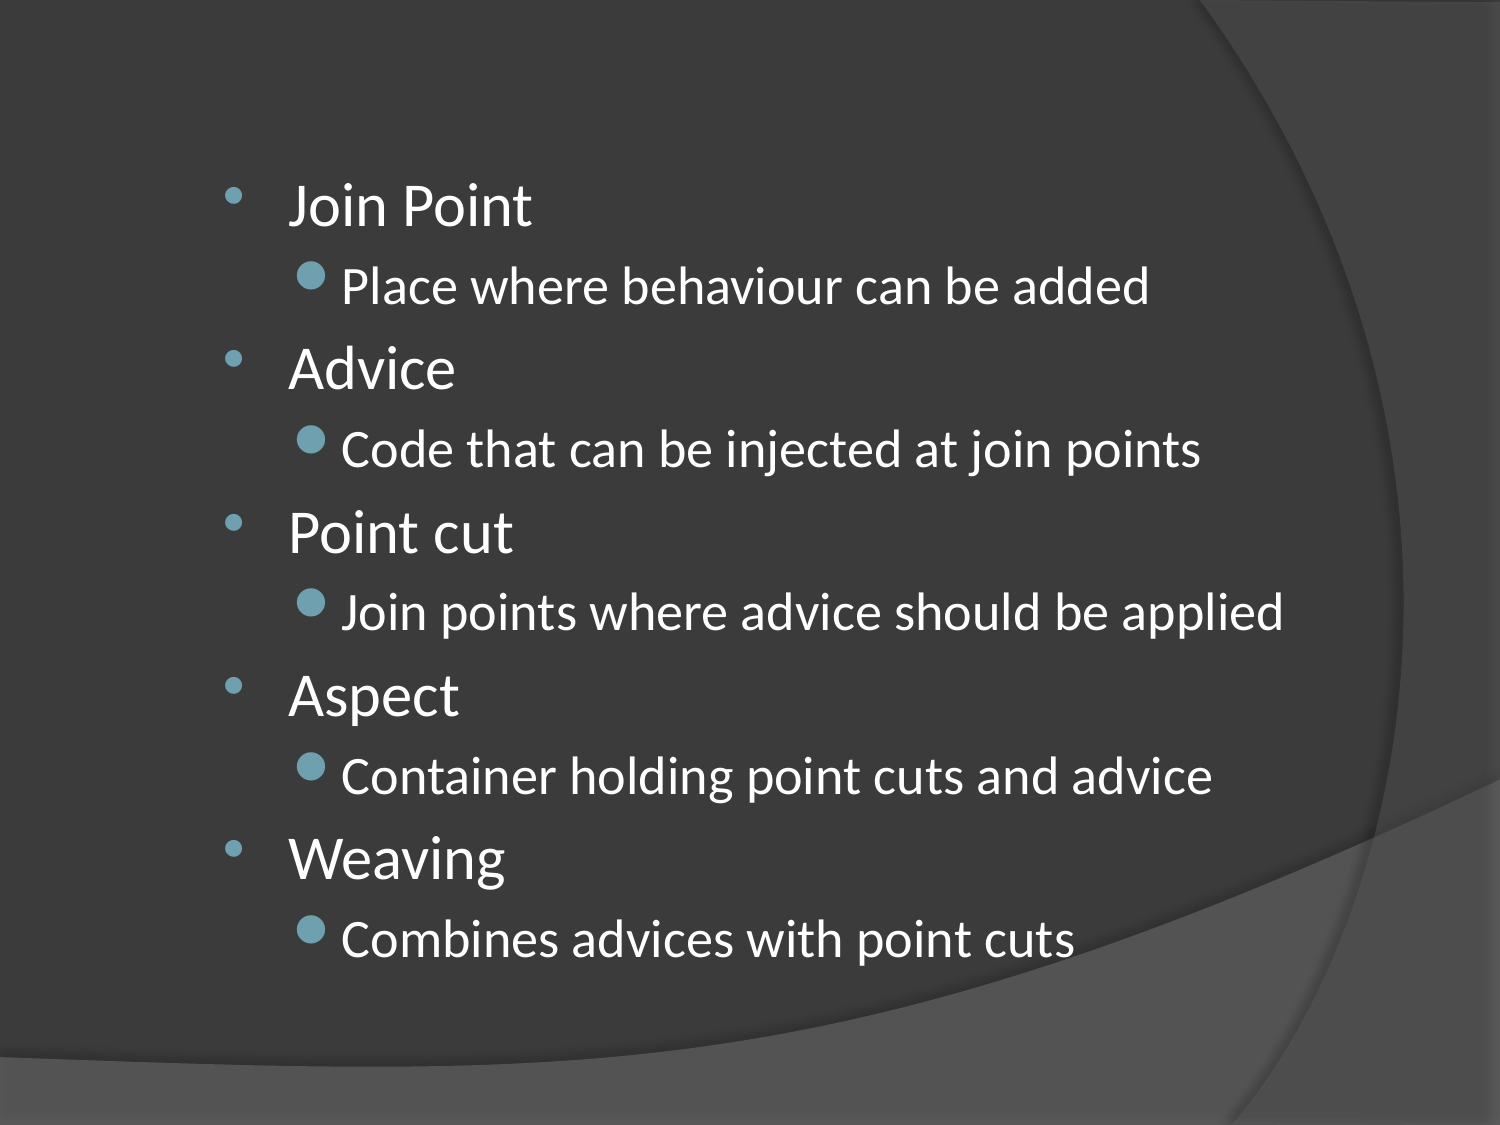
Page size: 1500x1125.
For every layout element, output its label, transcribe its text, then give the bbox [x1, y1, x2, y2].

list Join Point Place where behaviour can be added Advice Code that can be injected at join points Point cut Join points where advice should be applied Aspect Container holding point cuts and advice Weaving Combines advices with point cuts [204, 77, 1442, 1056]
